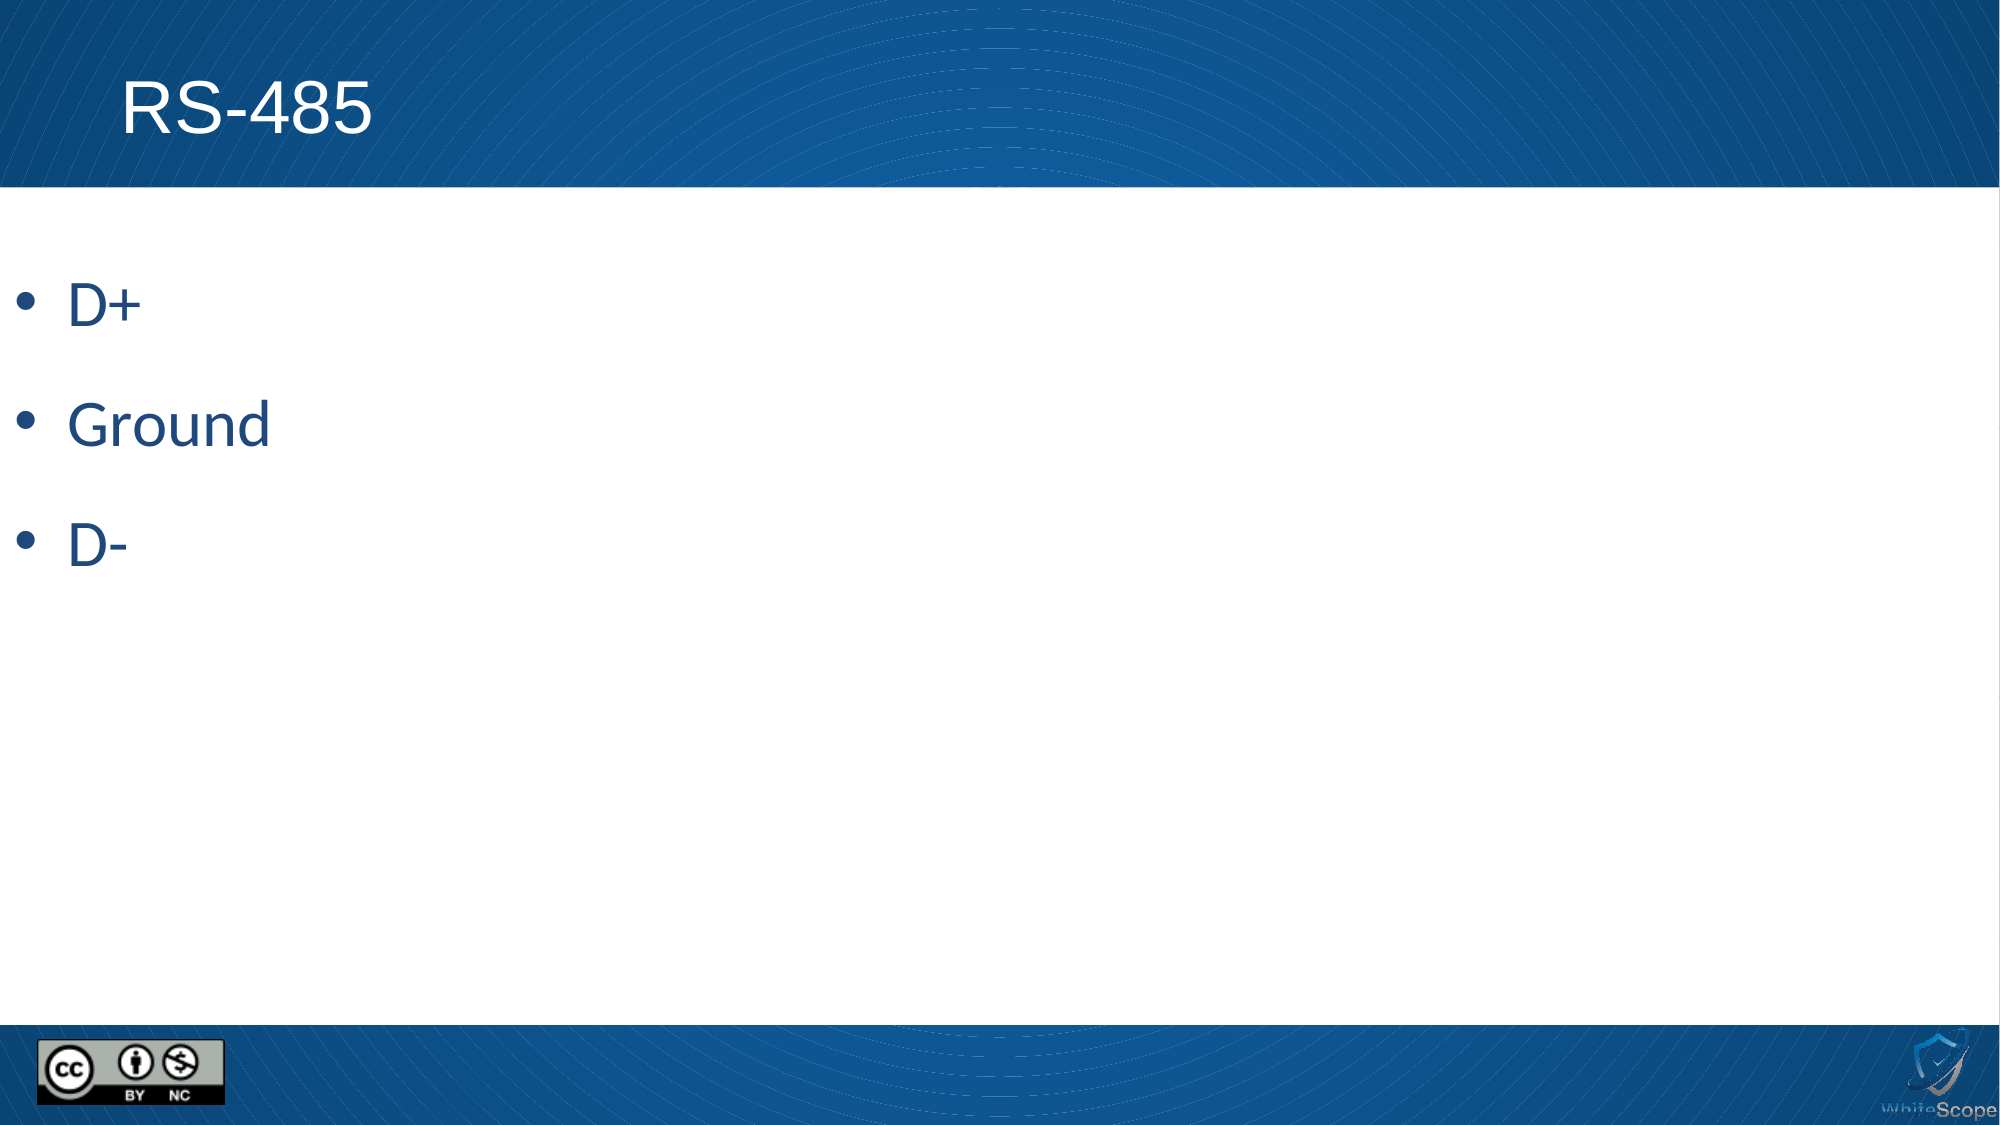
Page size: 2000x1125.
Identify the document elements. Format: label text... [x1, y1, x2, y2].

text_box D+ Ground D- [0, 212, 2000, 588]
picture [1862, 1016, 2000, 1125]
picture [37, 1039, 225, 1105]
title RS-485 [99, 45, 1900, 162]
